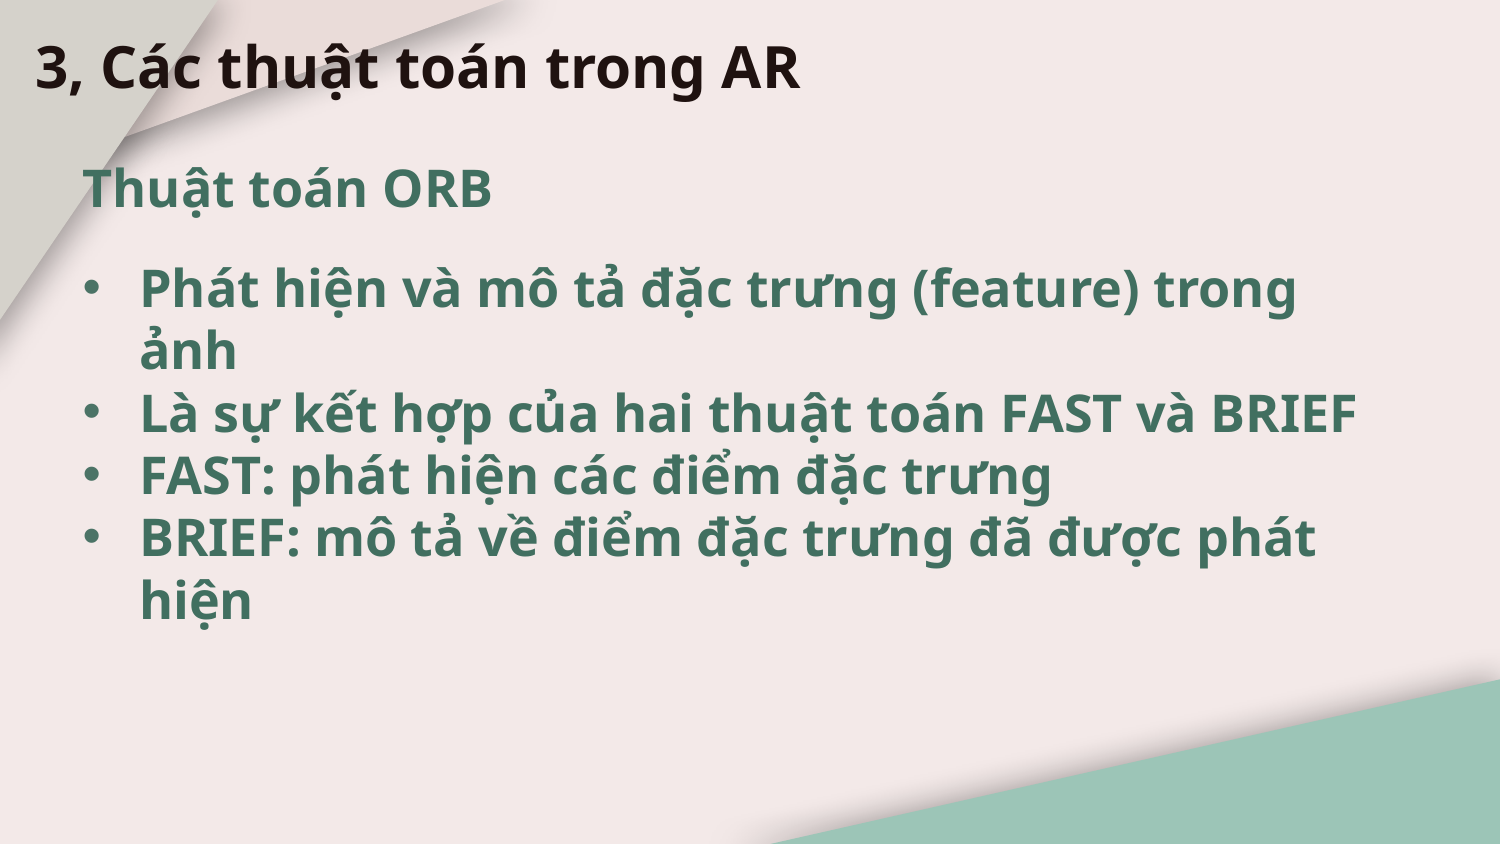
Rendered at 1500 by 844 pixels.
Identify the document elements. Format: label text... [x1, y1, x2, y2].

text_box 3, Các thuật toán trong AR [20, 23, 912, 108]
text_box Thuật toán ORB Phát hiện và mô tả đặc trưng (feature) trong ảnh Là sự kết hợp của hai thuật toán FAST và BRIEF FAST: phát hiện các điểm đặc trưng BRIEF: mô tả về điểm đặc trưng đã được phát hiện [68, 147, 1382, 638]
text_box [770, 679, 1500, 844]
